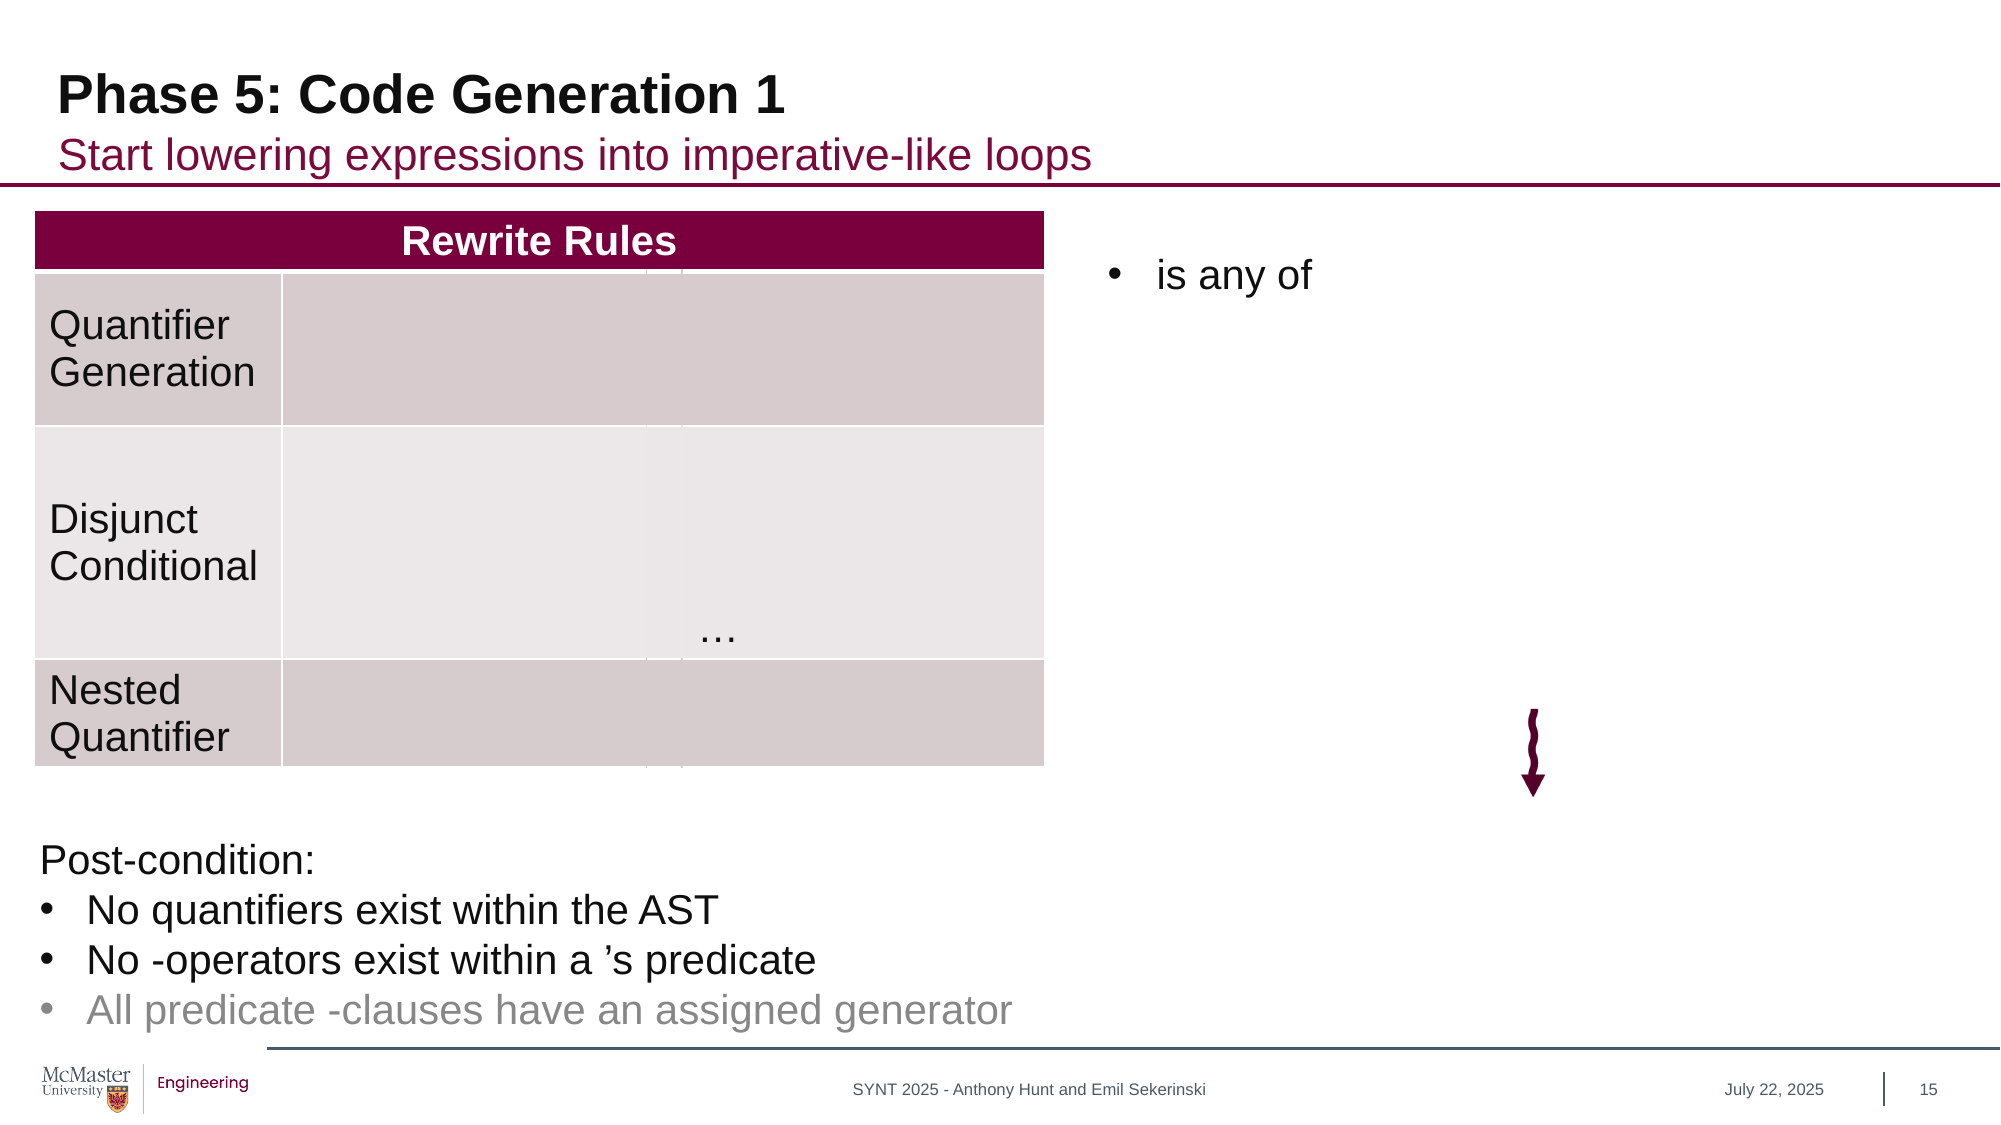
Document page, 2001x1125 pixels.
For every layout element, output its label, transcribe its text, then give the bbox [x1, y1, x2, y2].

slide_number 15 [1904, 1071, 1980, 1107]
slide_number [1586, 1071, 1840, 1107]
subtitle Start lowering expressions into imperative-like loops [43, 124, 1957, 182]
picture [1481, 725, 1584, 782]
title Phase 5: Code Generation 1 [43, 45, 1957, 118]
picture [42, 1064, 248, 1114]
footer SYNT 2025 - Anthony Hunt and Emil Sekerinski [473, 1071, 1586, 1107]
